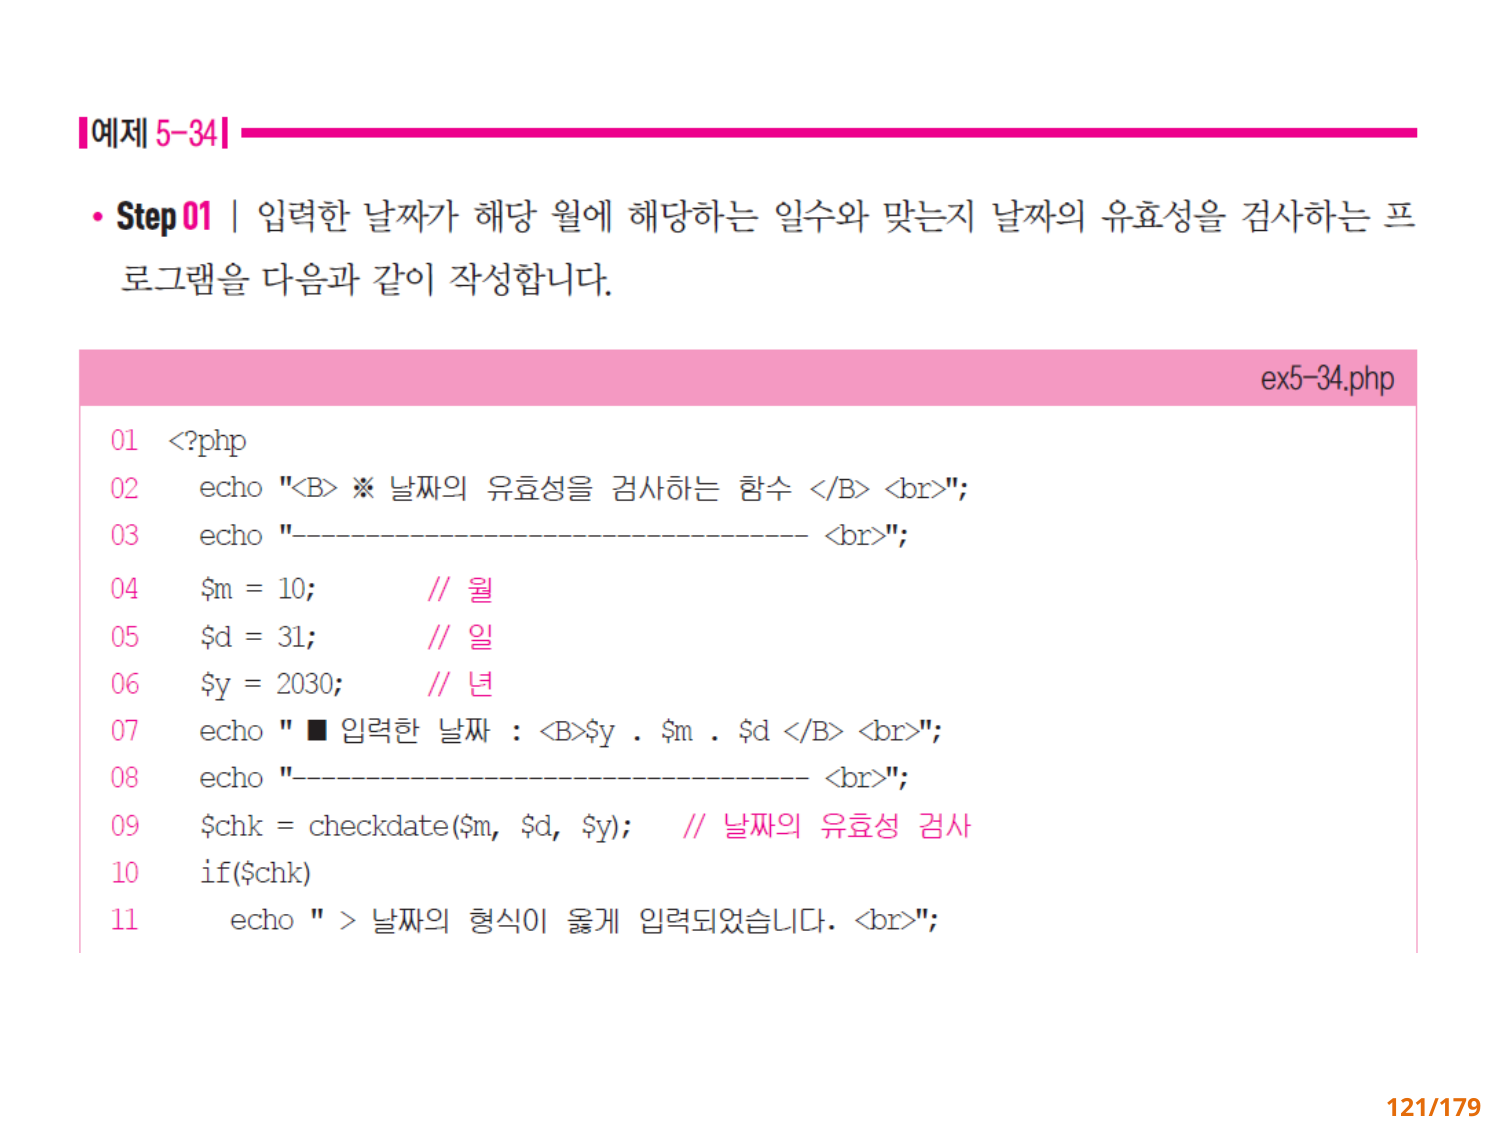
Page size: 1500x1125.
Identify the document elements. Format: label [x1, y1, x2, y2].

text_box [56, 102, 1444, 953]
